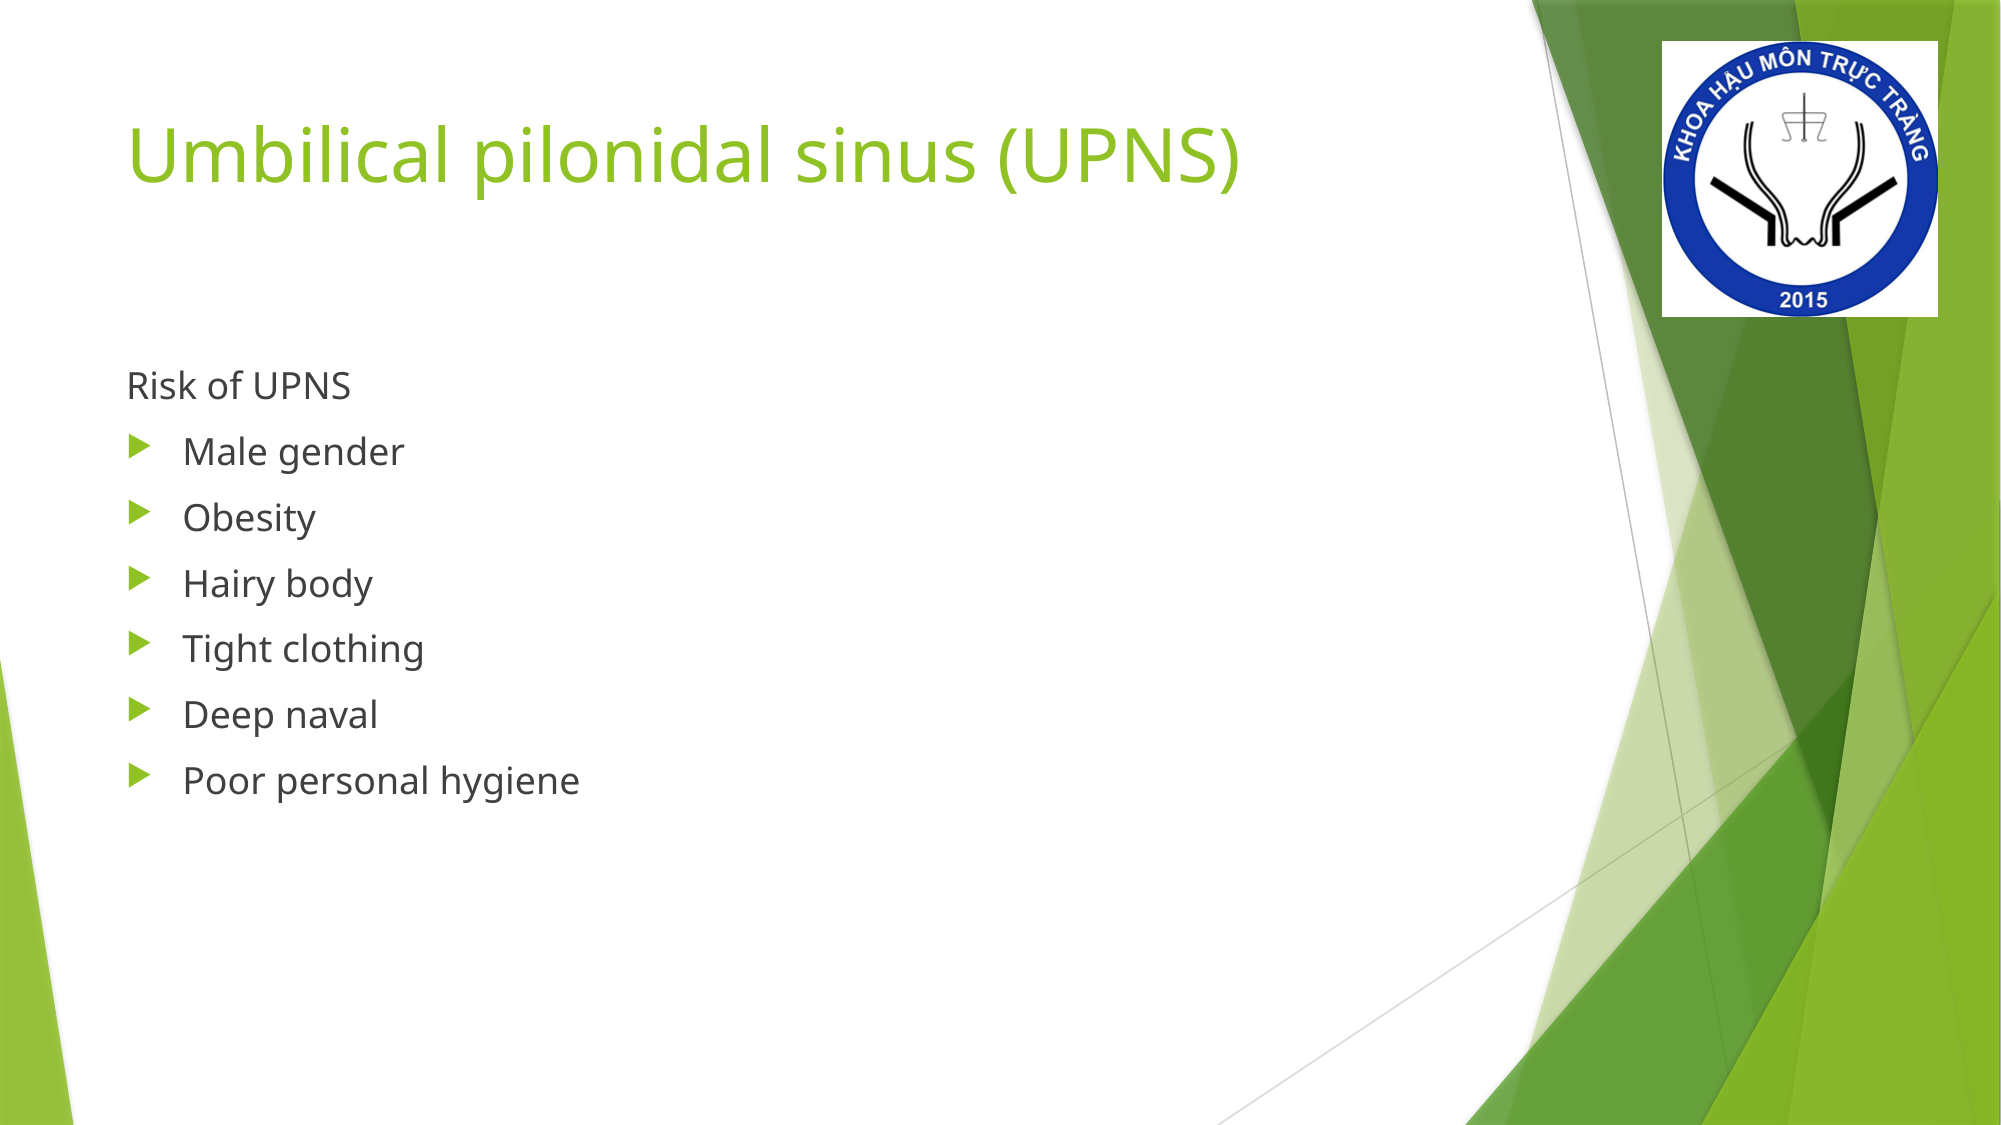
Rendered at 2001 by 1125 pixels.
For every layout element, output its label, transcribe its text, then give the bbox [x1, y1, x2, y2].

list Risk of UPNS Male gender Obesity Hairy body Tight clothing Deep naval Poor personal hygiene [111, 354, 1522, 992]
picture [1662, 41, 1938, 317]
title Umbilical pilonidal sinus (UPNS) [111, 99, 1522, 317]
